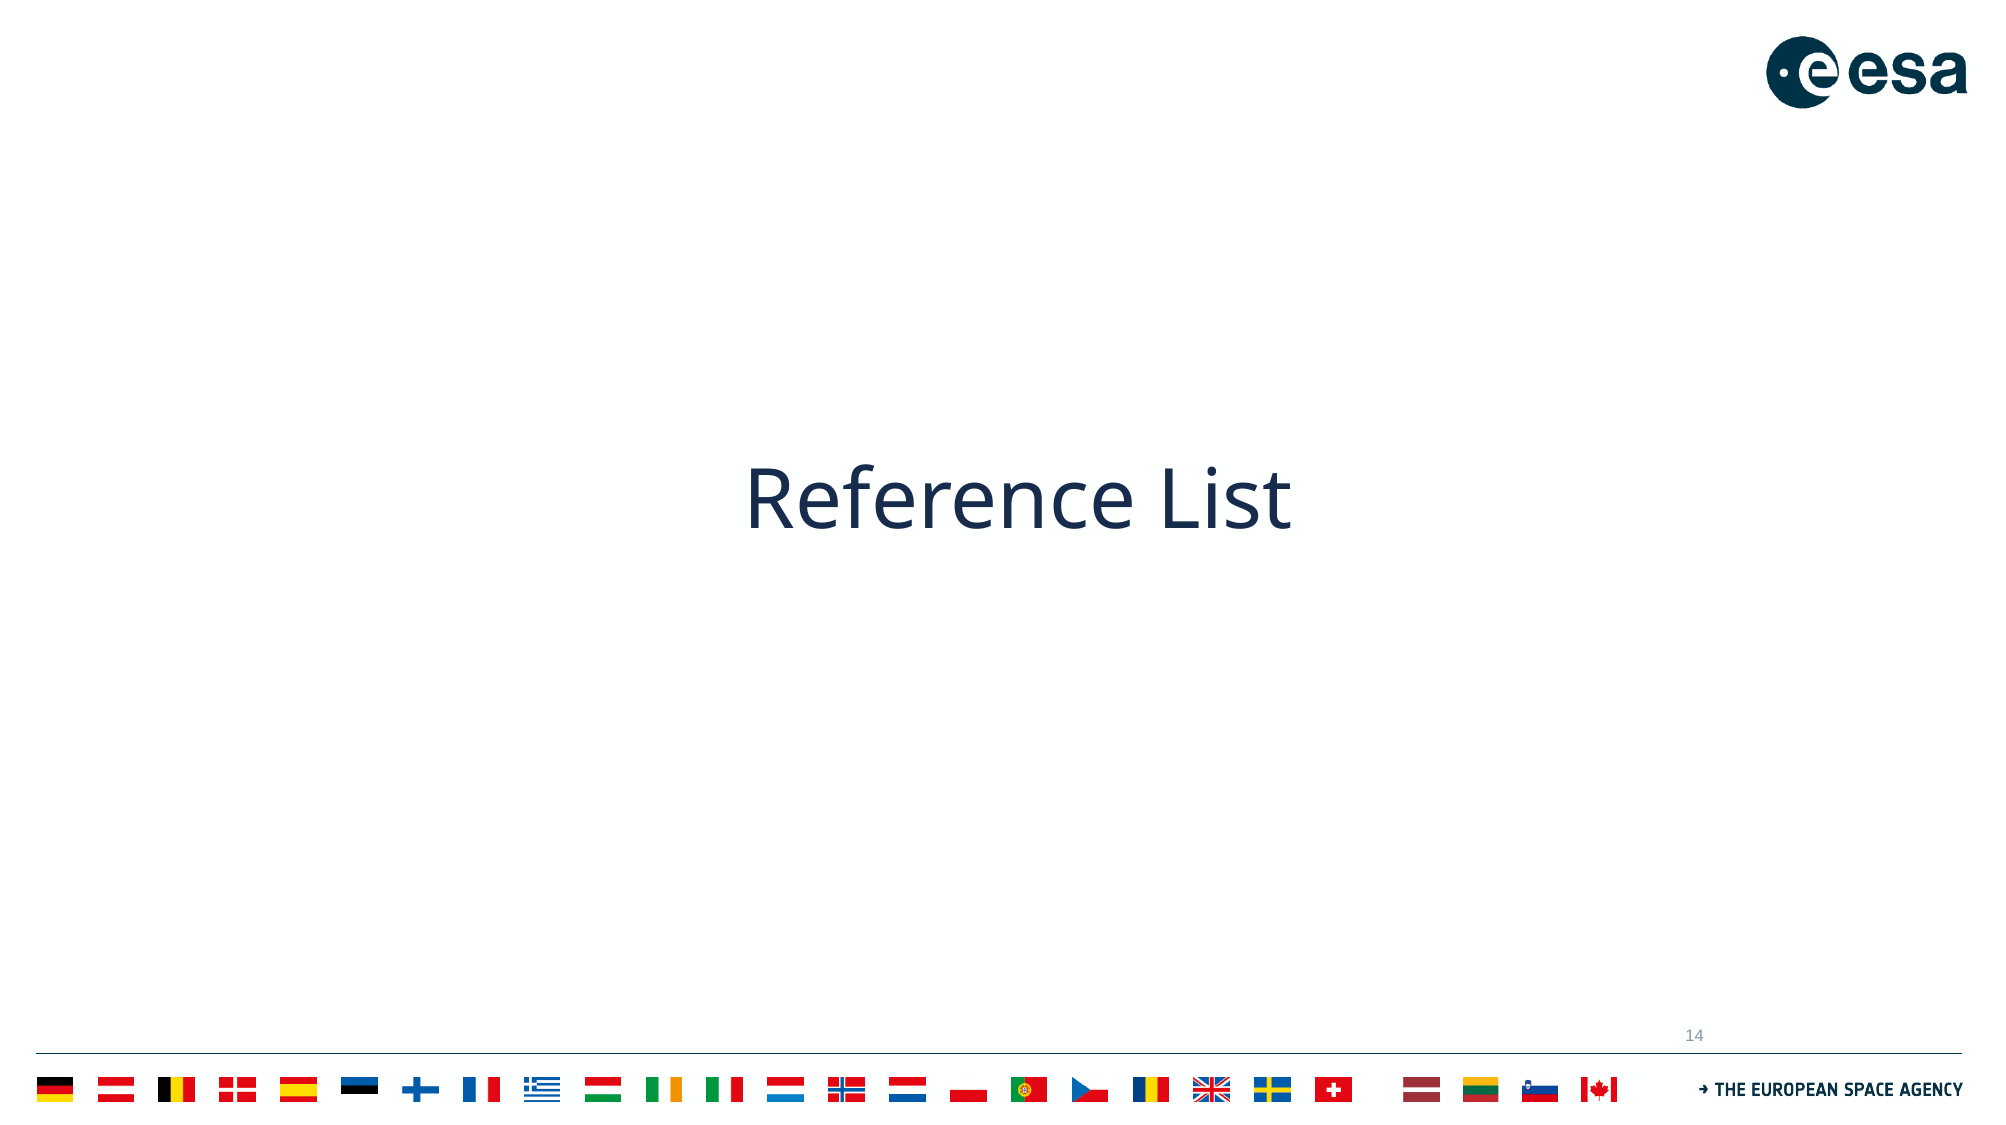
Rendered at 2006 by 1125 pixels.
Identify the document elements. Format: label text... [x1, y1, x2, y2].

picture [1696, 1080, 1966, 1098]
picture [98, 1077, 134, 1102]
picture [1254, 1077, 1291, 1102]
picture [158, 1077, 195, 1102]
picture [706, 1077, 743, 1102]
picture [767, 1077, 804, 1102]
picture [950, 1077, 987, 1102]
picture [1581, 1077, 1617, 1102]
picture [280, 1077, 317, 1102]
picture [828, 1077, 865, 1102]
picture [1072, 1077, 1108, 1102]
picture [1011, 1077, 1047, 1102]
text_box Reference List [729, 437, 1409, 553]
picture [402, 1077, 439, 1102]
picture [1522, 1077, 1558, 1102]
picture [1403, 1077, 1440, 1102]
picture [524, 1077, 560, 1102]
picture [1193, 1077, 1230, 1102]
picture [341, 1077, 378, 1102]
picture [1315, 1077, 1352, 1102]
picture [585, 1077, 621, 1102]
picture [1133, 1077, 1169, 1102]
picture [889, 1077, 926, 1102]
picture [37, 1077, 73, 1102]
picture [1694, 0, 2006, 180]
picture [219, 1077, 256, 1102]
picture [463, 1077, 500, 1102]
picture [646, 1077, 682, 1102]
